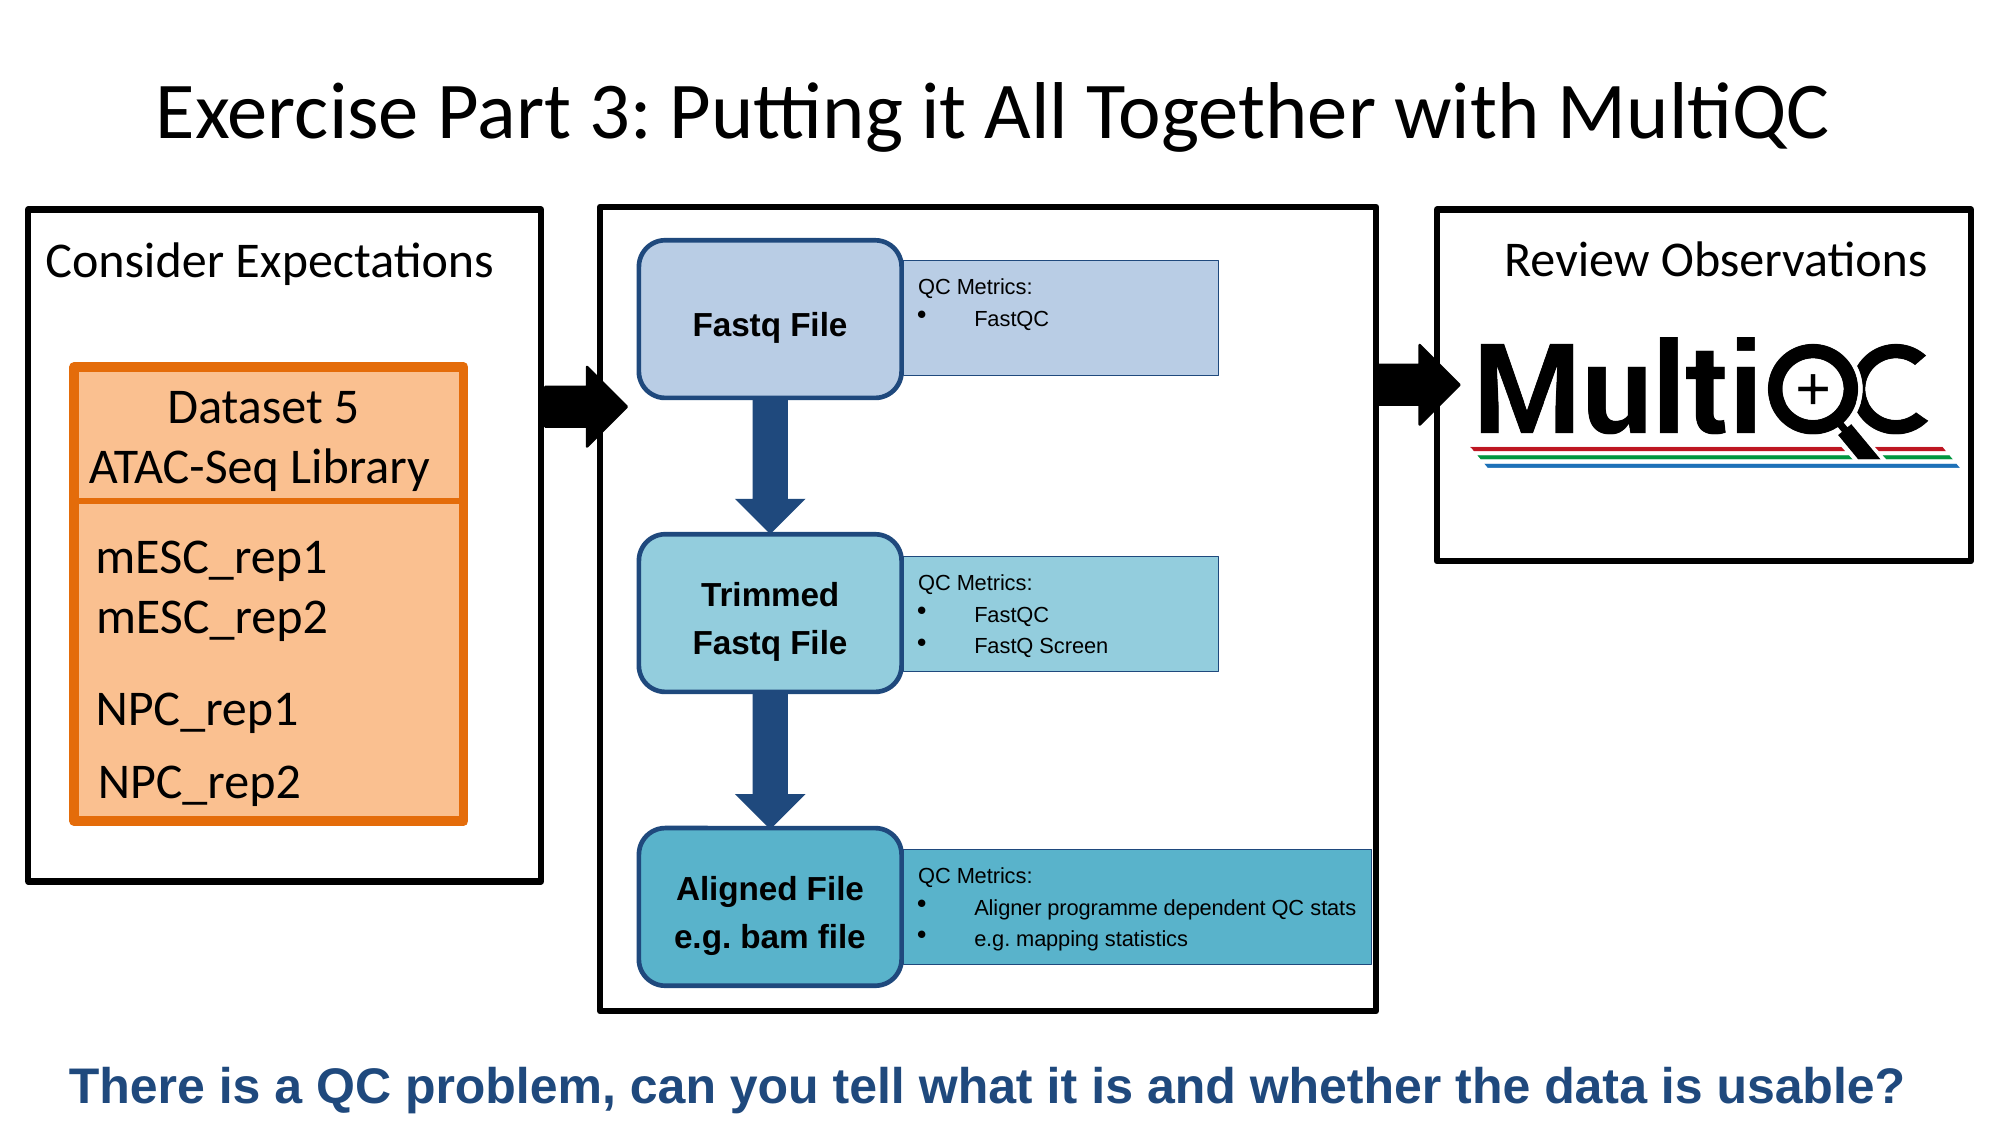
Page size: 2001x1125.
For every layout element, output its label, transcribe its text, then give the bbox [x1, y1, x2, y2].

text_box [26, 207, 543, 883]
text_box [598, 205, 1378, 1013]
text_box There is a QC problem, can you tell what it is and whether the data is usable? [46, 1034, 1930, 1122]
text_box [638, 240, 1372, 986]
text_box NPC_rep2 [83, 741, 316, 816]
text_box Consider Expectations [30, 220, 509, 296]
text_box [1435, 207, 1973, 563]
text_box mESC_rep1 [80, 516, 343, 591]
text_box mESC_rep2 [81, 576, 344, 651]
text_box Review Observations [1489, 218, 1943, 294]
picture [1470, 336, 1961, 468]
text_box [72, 365, 466, 823]
text_box NPC_rep1 [80, 668, 314, 744]
title Exercise Part 3: Putting it All Together with MultiQC [28, 12, 1960, 201]
text_box Dataset 5 ATAC-Seq Library [73, 366, 464, 501]
text_box [543, 365, 629, 449]
text_box [1376, 343, 1462, 427]
